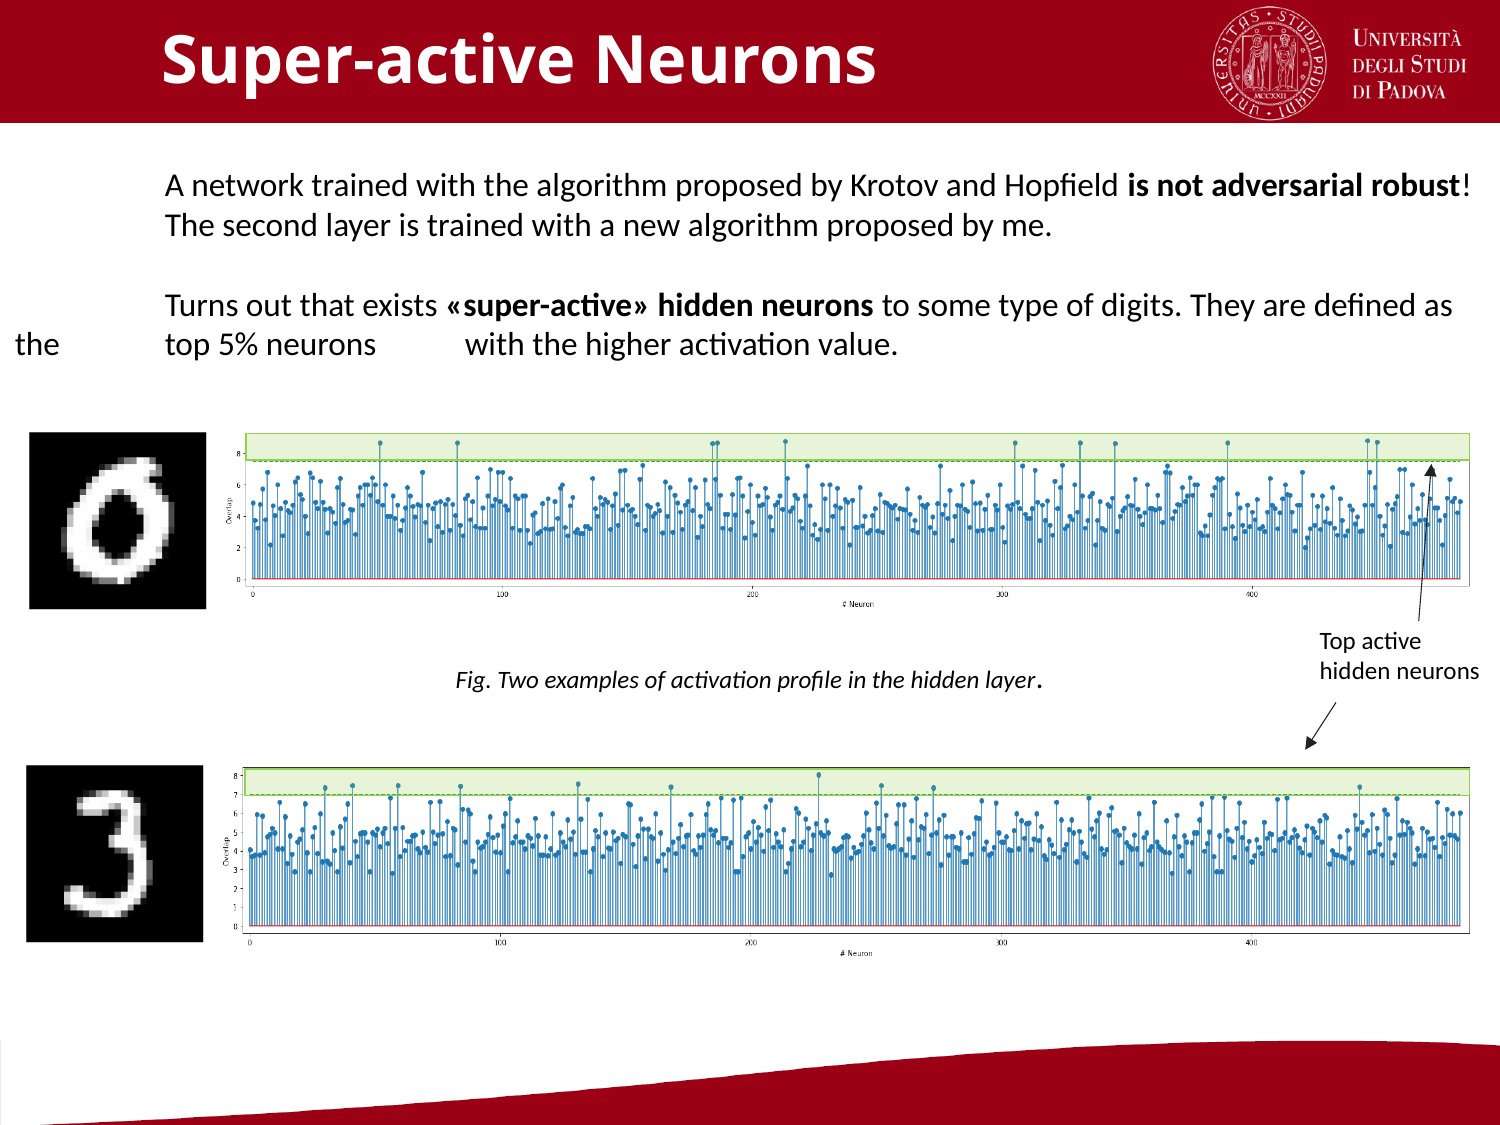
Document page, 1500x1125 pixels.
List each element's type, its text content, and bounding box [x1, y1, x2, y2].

text_box A network trained with the algorithm proposed by Krotov and Hopfield is not adversarial robust! The second layer is trained with a new algorithm proposed by me. Turns out that exists «super-active» hidden neurons to some type of digits. They are defined as the top 5% neurons with the higher activation value. [0, 123, 1500, 370]
text_box Fig. Two examples of activation profile in the hidden layer. [0, 649, 1500, 702]
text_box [1305, 702, 1336, 750]
picture [218, 762, 1474, 962]
picture [26, 429, 209, 612]
picture [0, 0, 1500, 123]
picture [0, 1039, 1500, 1125]
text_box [1418, 463, 1432, 622]
picture [23, 762, 206, 945]
text_box Top active hidden neurons [1304, 616, 1496, 649]
picture [221, 429, 1474, 612]
